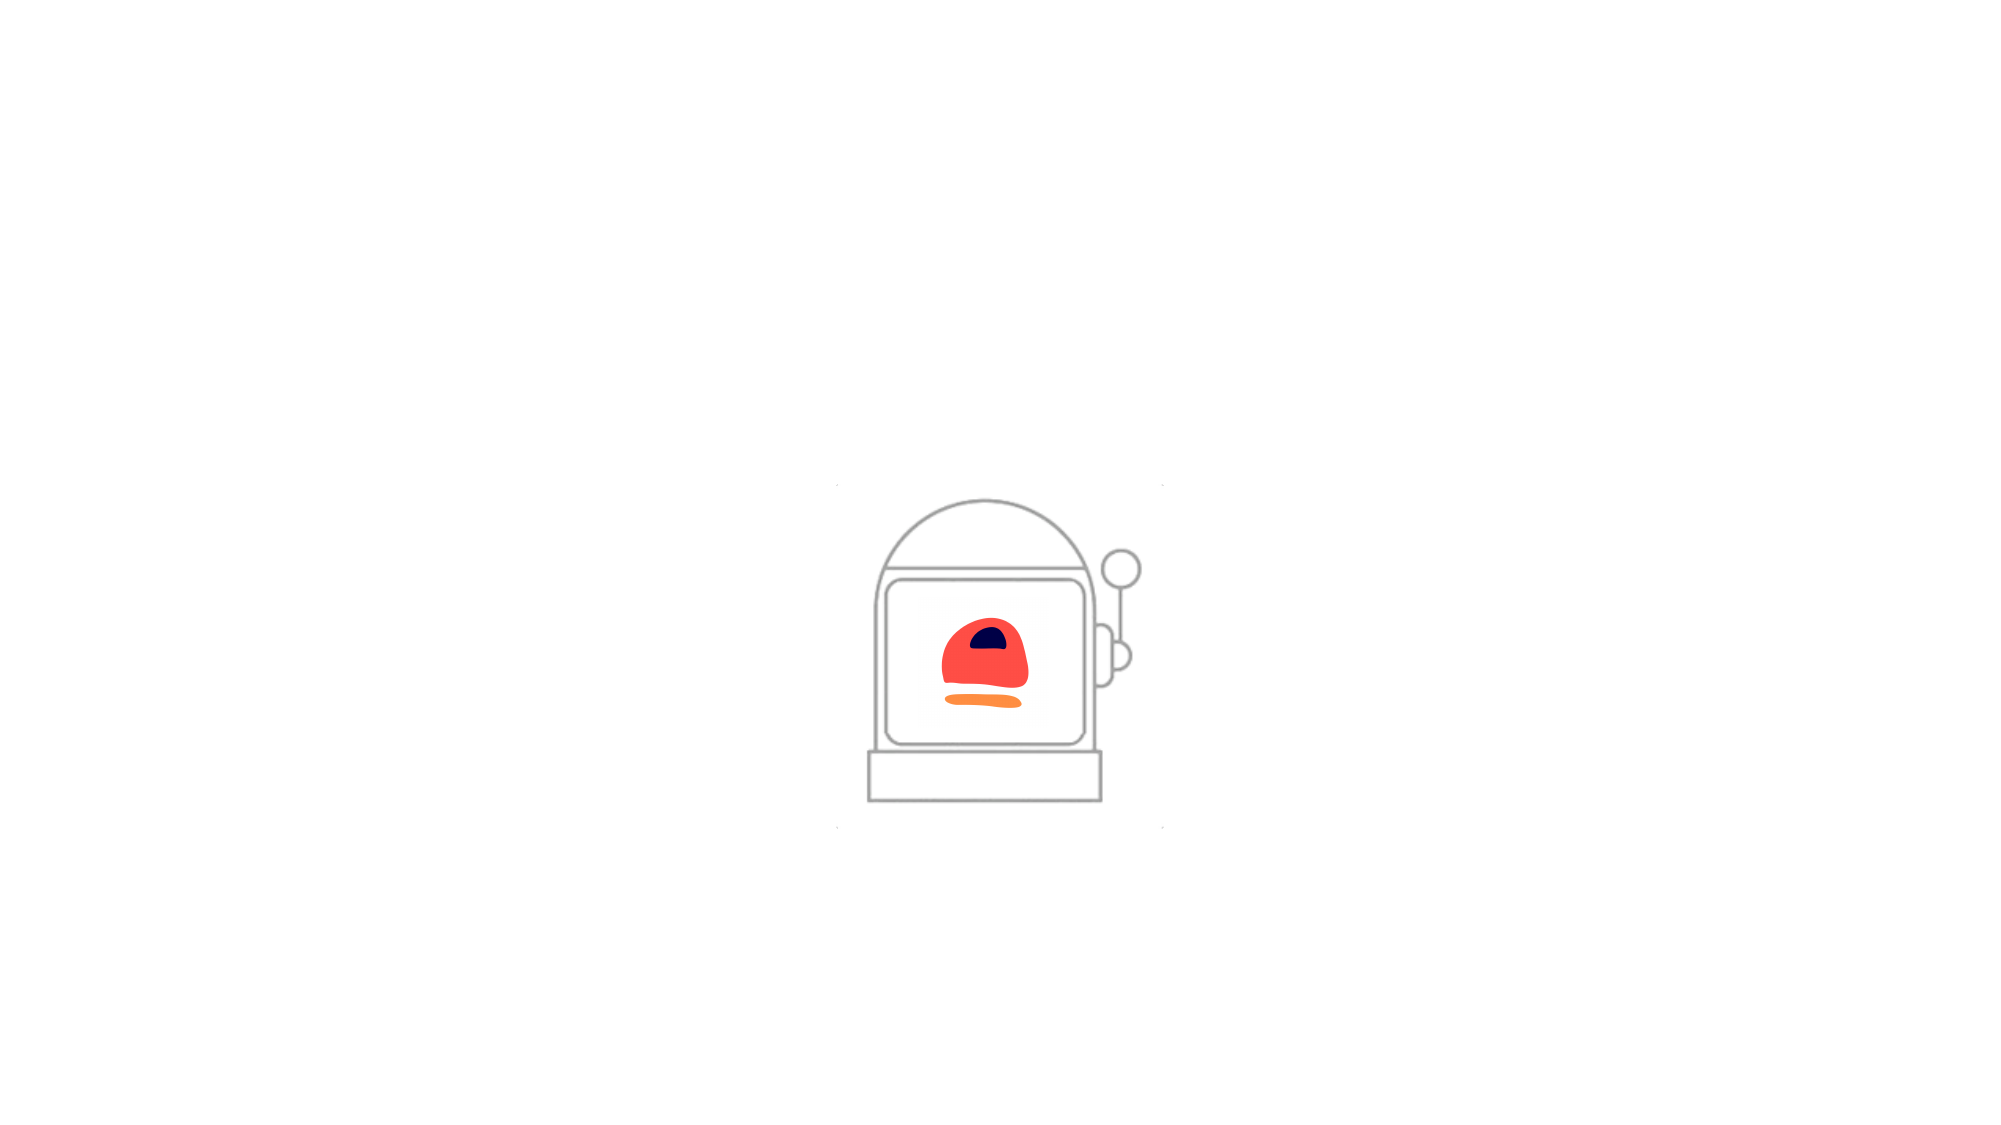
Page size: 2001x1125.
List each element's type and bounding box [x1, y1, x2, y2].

list [836, 483, 1164, 829]
picture [918, 596, 1049, 728]
